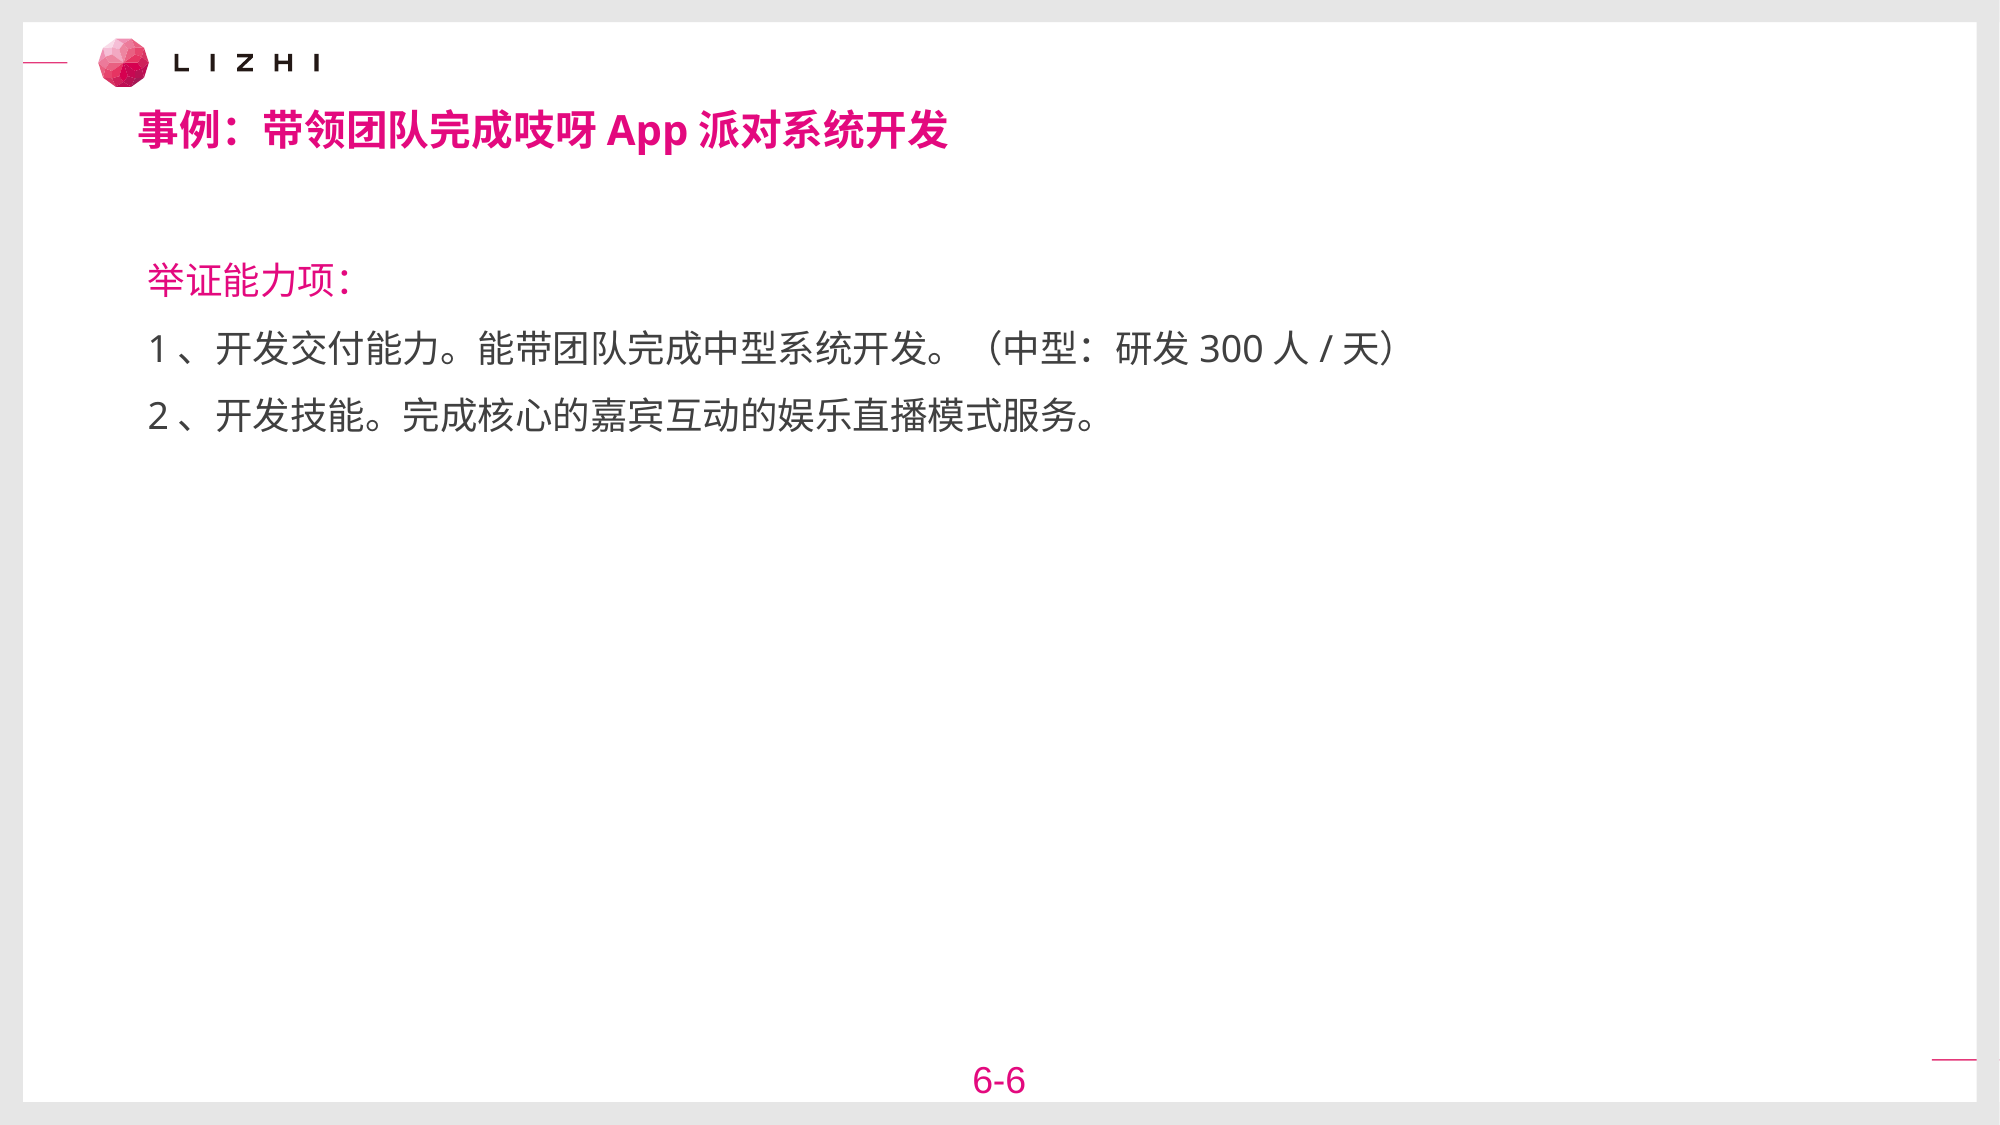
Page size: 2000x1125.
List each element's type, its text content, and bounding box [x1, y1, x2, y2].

text_box 事例：带领团队完成吱呀App派对系统开发 [137, 78, 1975, 229]
text_box 举证能力项： 1、开发交付能力。能带团队完成中型系统开发。（中型：研发300人/天） 2、开发技能。完成核心的嘉宾互动的娱乐直播模式服务。 [132, 227, 1855, 445]
text_box 6-6 [23, 1059, 1975, 1102]
